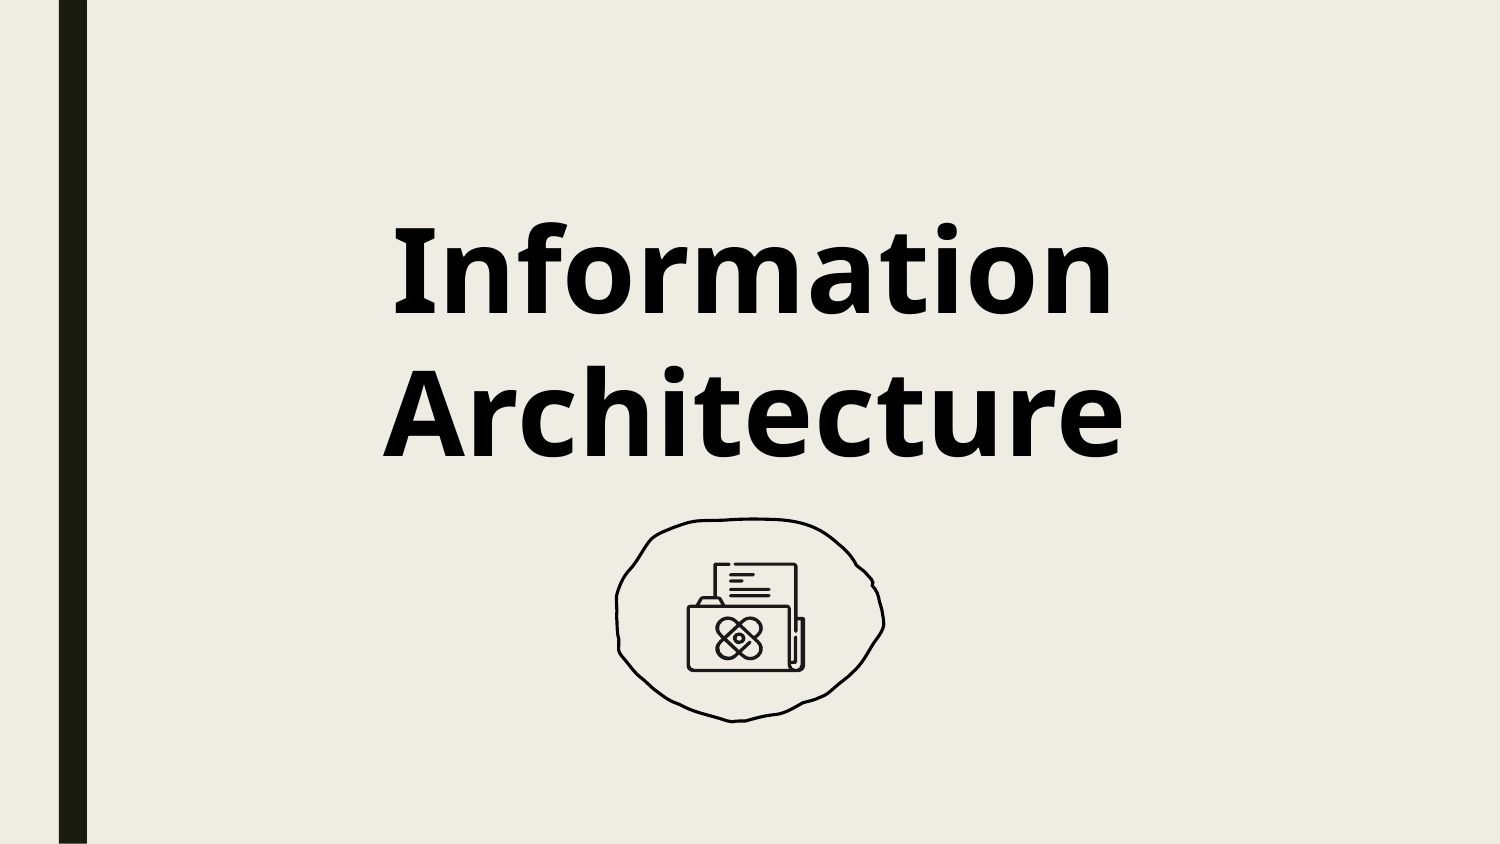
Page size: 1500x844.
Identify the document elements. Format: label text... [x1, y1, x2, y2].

text_box Information Architecture [283, 183, 1227, 492]
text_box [686, 562, 806, 673]
